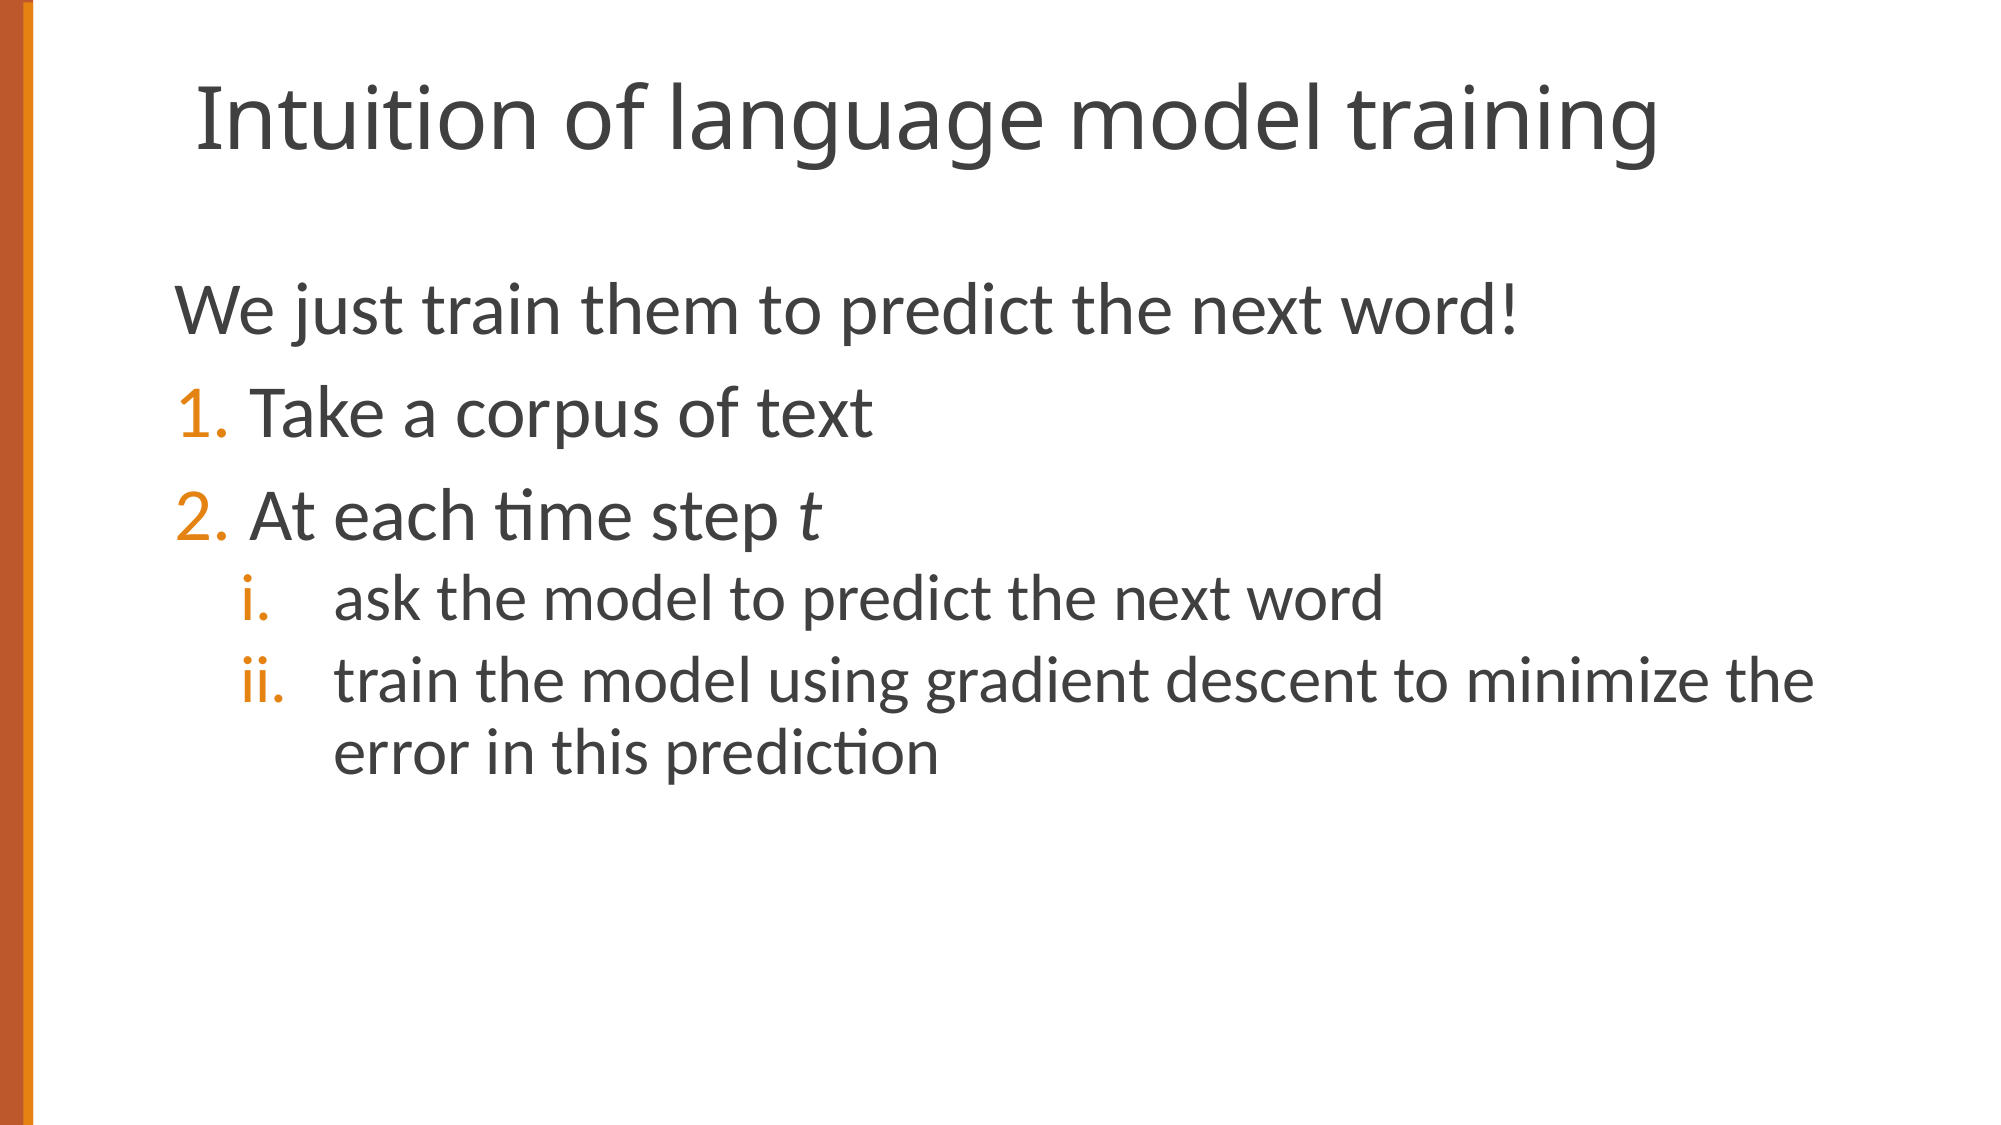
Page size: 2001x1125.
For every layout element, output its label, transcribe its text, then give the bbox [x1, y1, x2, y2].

title Intuition of language model training [180, 26, 1830, 175]
list We just train them to predict the next word! Take a corpus of text At each time step t ask the model to predict the next word train the model using gradient descent to minimize the error in this prediction [174, 262, 1825, 1013]
